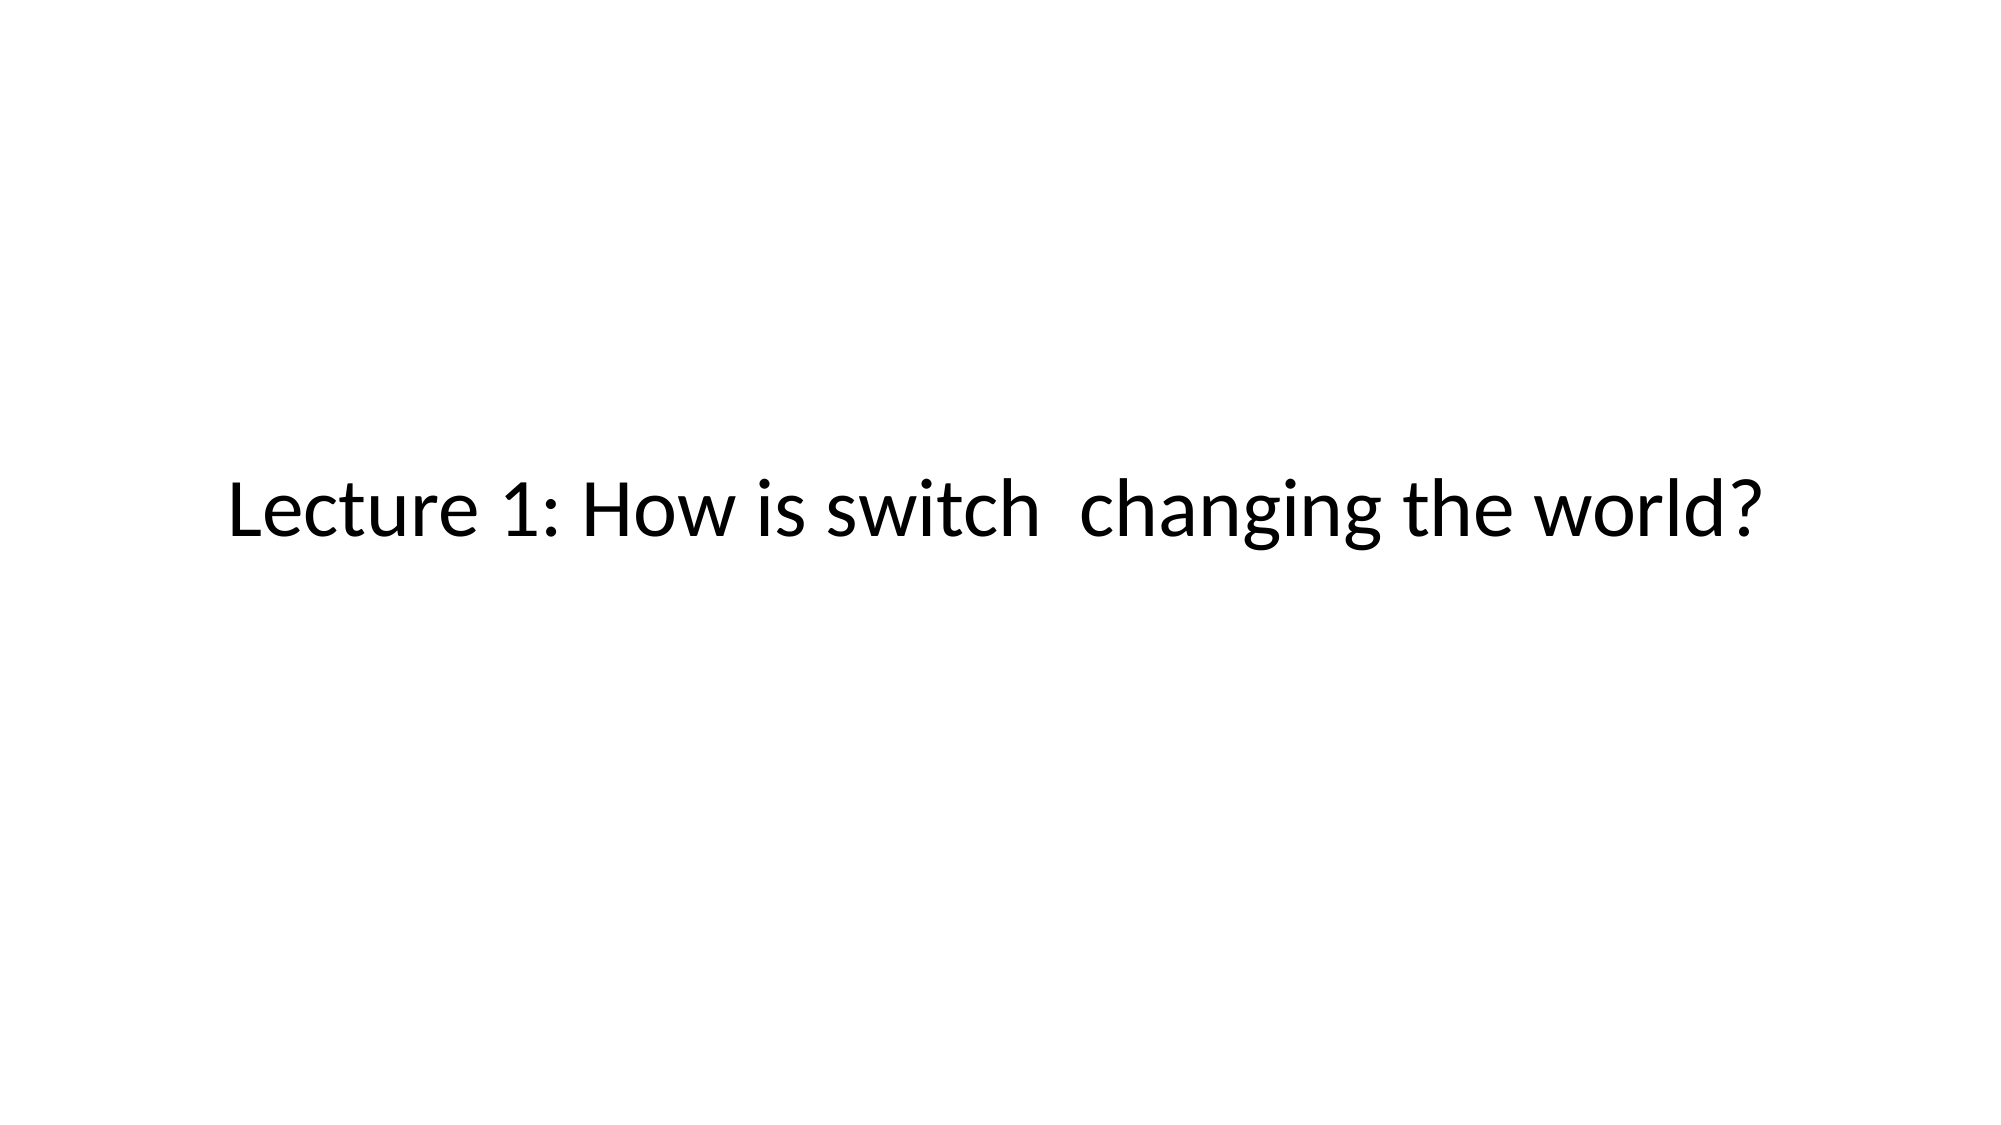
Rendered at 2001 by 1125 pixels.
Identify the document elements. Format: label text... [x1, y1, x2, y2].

list Lecture 1: How is switch changing the world? [225, 387, 1836, 1060]
